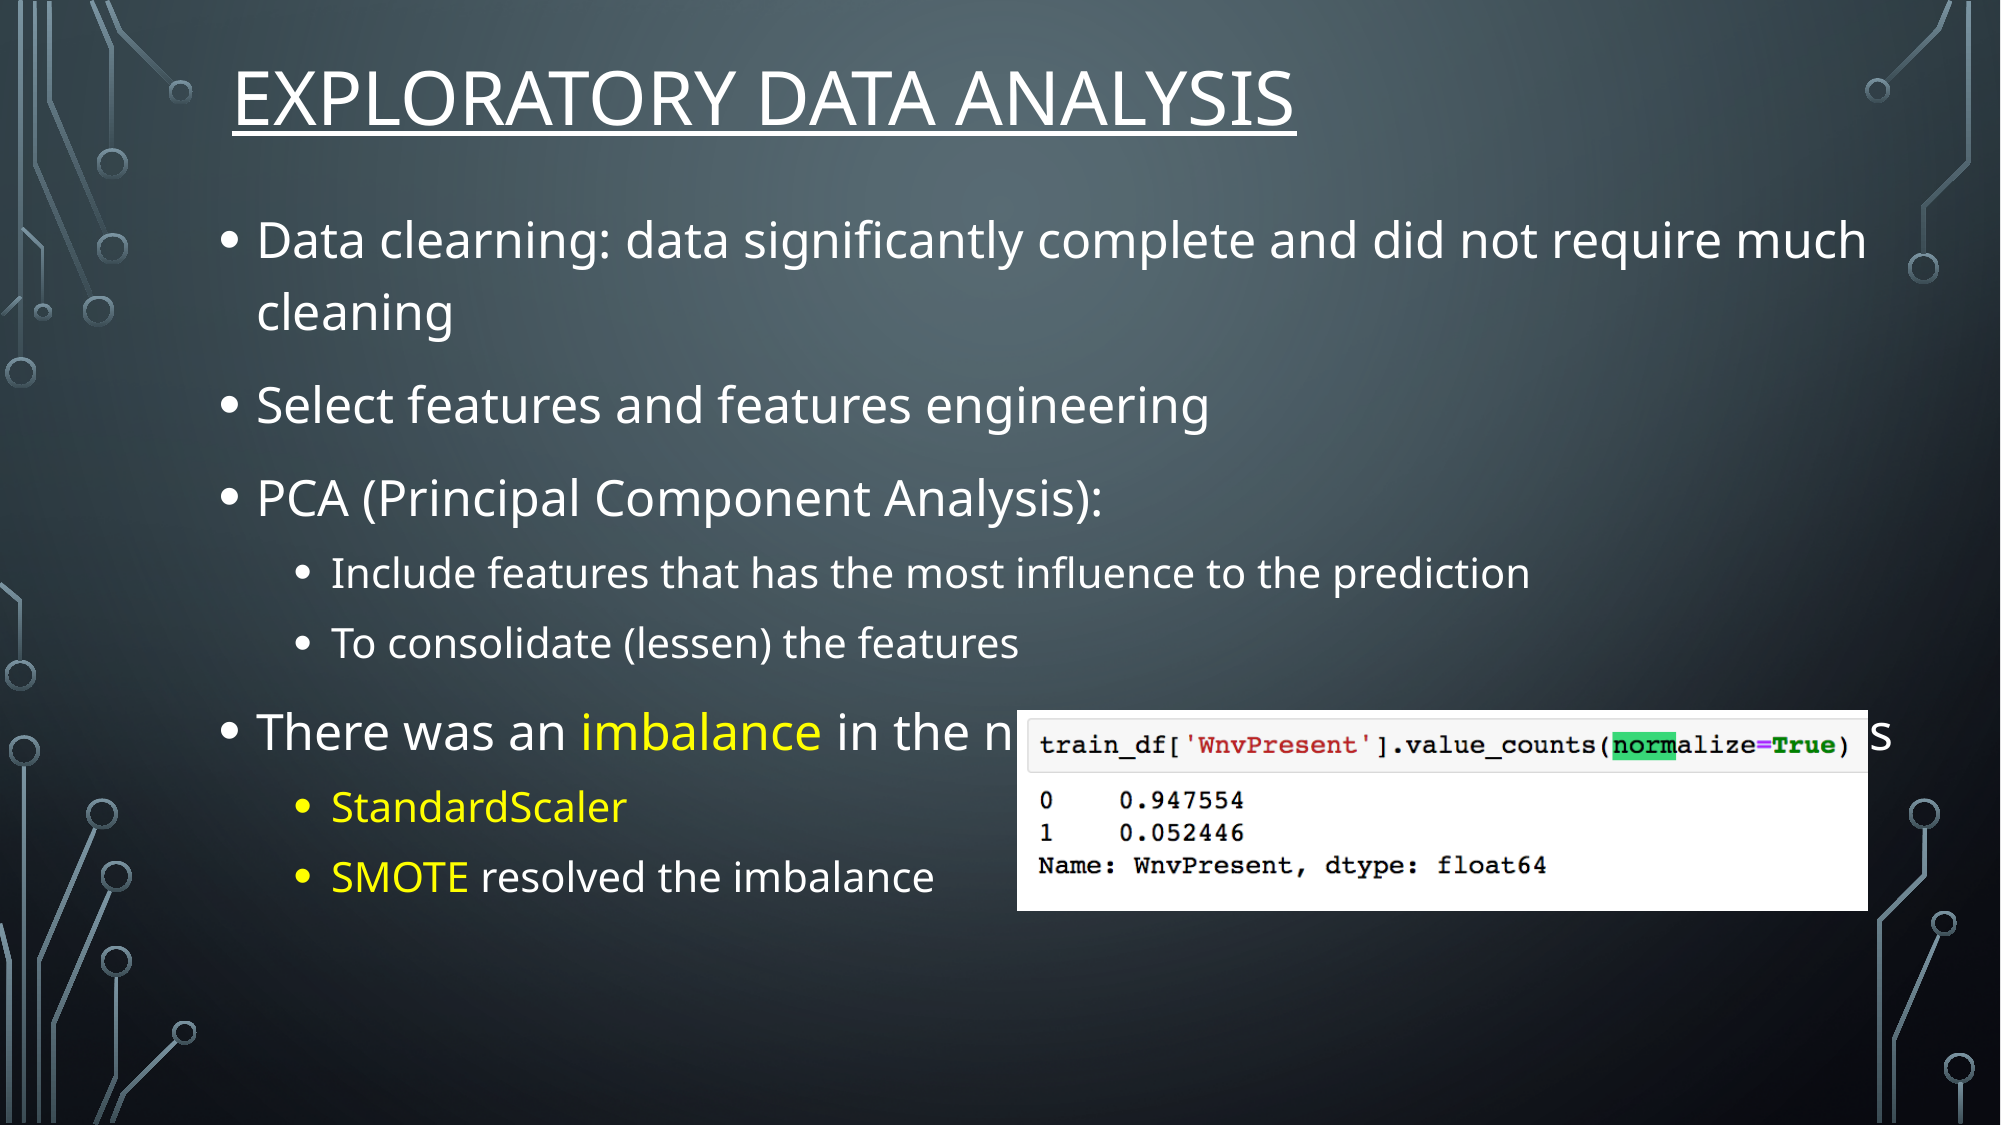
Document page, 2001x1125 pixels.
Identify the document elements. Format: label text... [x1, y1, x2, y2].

list Data clearning: data significantly complete and did not require much cleaning Select features and features engineering PCA (Principal Component Analysis): Include features that has the most influence to the prediction To consolidate (lessen) the features There was an imbalance in the number of “WNVPresent” observations StandardScaler SMOTE resolved the imbalance [203, 189, 1921, 1015]
picture [1016, 709, 1868, 911]
title Exploratory Data analysis [216, 48, 1823, 154]
